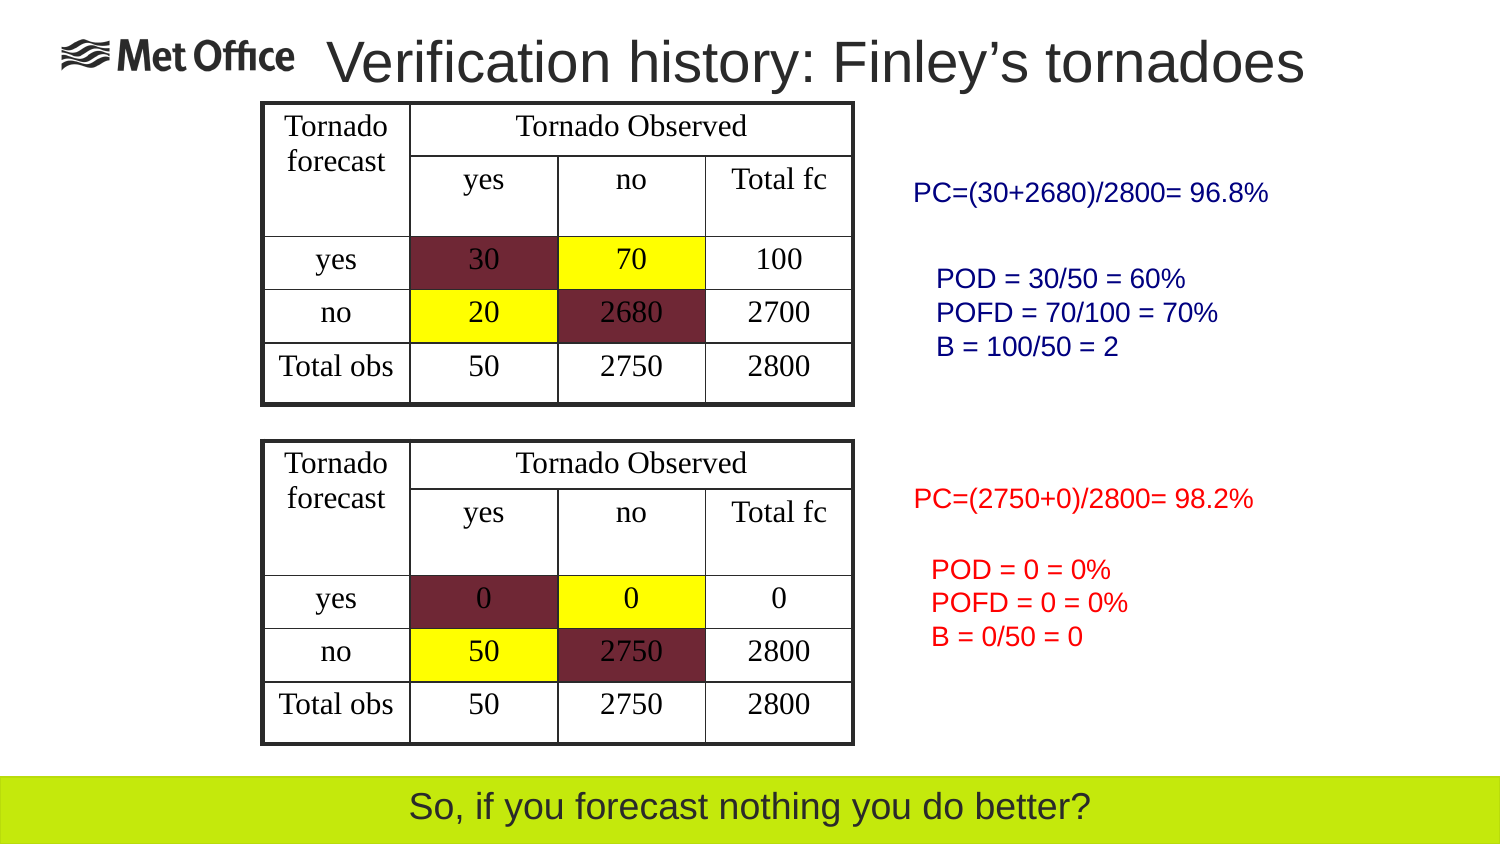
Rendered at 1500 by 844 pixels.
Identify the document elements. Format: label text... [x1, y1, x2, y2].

table_cell 2700 [706, 290, 851, 342]
text_box PC=(2750+0)/2800= 98.2% [898, 473, 1269, 522]
table_cell yes [265, 576, 409, 628]
table_cell 0 [706, 576, 851, 628]
table_cell no [265, 629, 409, 681]
table_cell Total obs [265, 683, 409, 742]
table_cell 20 [411, 290, 557, 342]
title Verification history: Finley’s tornadoes [311, 8, 1324, 103]
table_cell 2750 [559, 629, 705, 681]
table_header Tornado forecast [265, 443, 409, 575]
table_cell Total obs [265, 344, 409, 402]
table_cell 2800 [706, 683, 851, 742]
table_cell 50 [411, 683, 557, 742]
table_cell 2750 [559, 683, 705, 742]
table_header Tornado Observed [411, 105, 851, 155]
table_cell Total fc [706, 490, 851, 575]
table_cell 100 [706, 237, 851, 289]
table_cell no [559, 157, 705, 236]
table_cell 2800 [706, 344, 851, 402]
table_cell 0 [559, 576, 705, 628]
table_cell 50 [411, 629, 557, 681]
text_box POD = 0 = 0% POFD = 0 = 0% B = 0/50 = 0 [916, 543, 1144, 660]
text_box So, if you forecast nothing you do better? [393, 774, 1107, 835]
table_cell no [559, 490, 705, 575]
table_cell 0 [411, 576, 557, 628]
table_cell yes [265, 237, 409, 289]
table_cell no [265, 290, 409, 342]
table_cell 2750 [559, 344, 705, 402]
table_cell Total fc [706, 157, 851, 236]
table_cell yes [411, 490, 557, 575]
picture [30, 8, 311, 102]
table_cell 70 [559, 237, 705, 289]
table_header Tornado Observed [411, 443, 851, 488]
table_cell 30 [411, 237, 557, 289]
table_cell yes [411, 157, 557, 236]
table_cell 2800 [706, 629, 851, 681]
text_box PC=(30+2680)/2800= 96.8% [898, 167, 1284, 216]
table_cell 2680 [559, 290, 705, 342]
table_header Tornado forecast [265, 105, 409, 236]
text_box POD = 30/50 = 60% POFD = 70/100 = 70% B = 100/50 = 2 [921, 253, 1234, 369]
table_cell 50 [411, 344, 557, 402]
